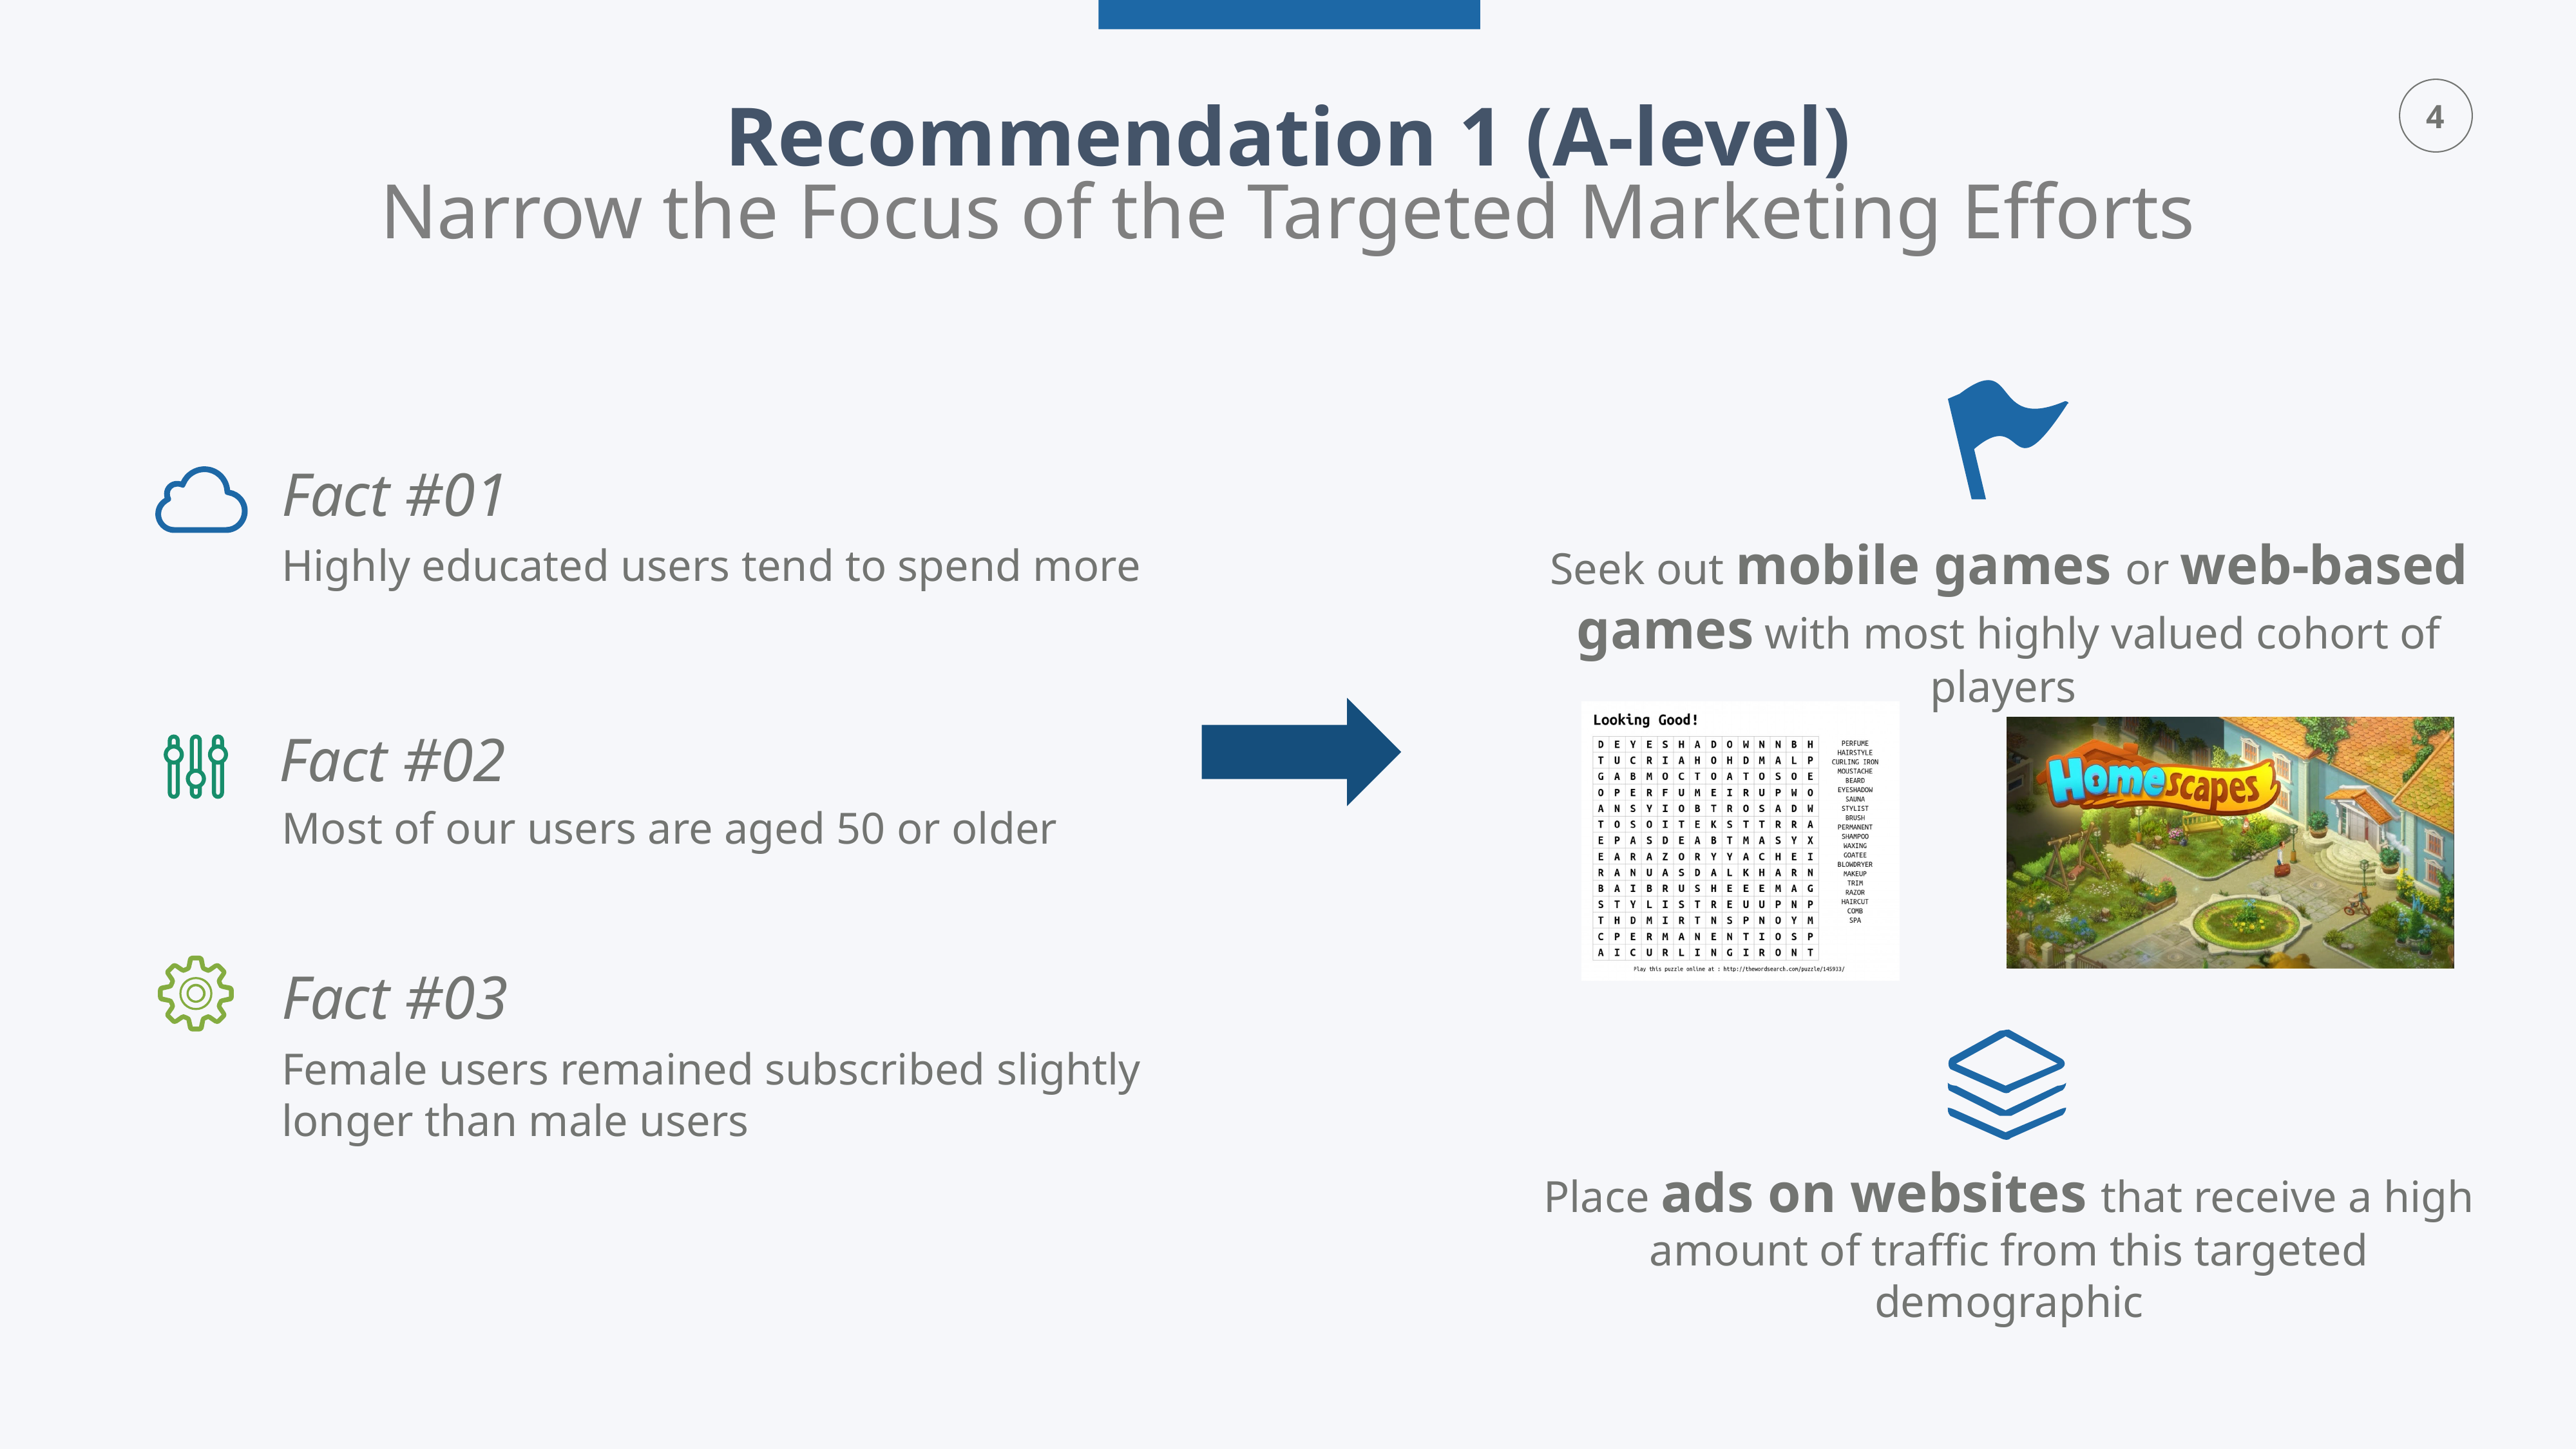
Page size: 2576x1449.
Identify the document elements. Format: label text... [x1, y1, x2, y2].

text_box Highly educated users tend to spend more [272, 533, 1288, 595]
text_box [157, 955, 234, 1032]
text_box Fact #02 [0, 717, 516, 799]
text_box Recommendation 1 (A-level) Narrow the Focus of the Targeted Marketing Efforts [345, 99, 2230, 258]
text_box [1947, 380, 2069, 500]
text_box [155, 466, 248, 533]
text_box Female users remained subscribed slightly longer than male users [272, 1037, 1288, 1150]
picture [1581, 701, 1900, 981]
text_box Place ads on websites that receive a high amount of traffic from this targeted demographic [1527, 1153, 2491, 1383]
text_box [1947, 1107, 2066, 1140]
text_box Fact #01 [272, 452, 788, 533]
text_box [1201, 697, 1402, 806]
picture [2006, 717, 2454, 969]
text_box Fact #03 [272, 955, 788, 1036]
text_box Most of our users are aged 50 or older [272, 795, 1202, 857]
text_box [1948, 1029, 2065, 1094]
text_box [163, 734, 229, 799]
text_box [1947, 1083, 2066, 1116]
text_box Seek out mobile games or web-based games with most highly valued cohort of players [1527, 526, 2491, 768]
